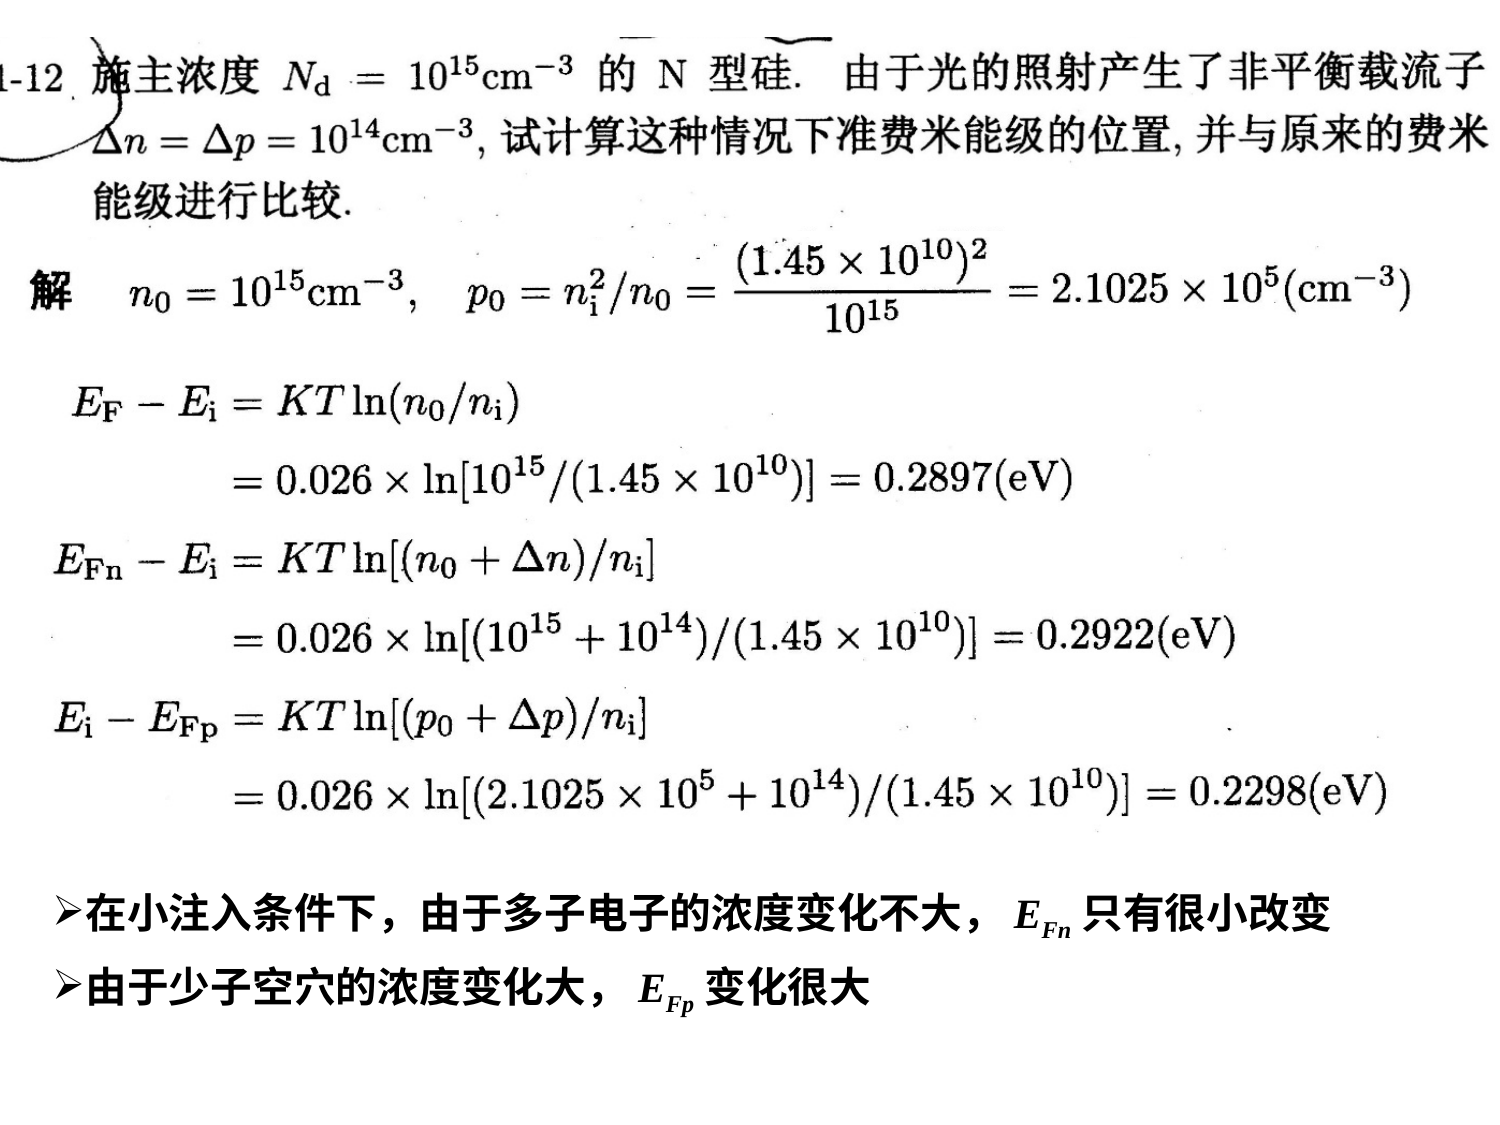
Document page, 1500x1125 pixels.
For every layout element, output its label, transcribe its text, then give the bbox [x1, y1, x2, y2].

picture [0, 37, 1500, 231]
text_box 在小注入条件下，由于多子电子的浓度变化不大，EFn只有很小改变 由于少子空穴的浓度变化大，EFp变化很大 [37, 862, 1463, 1025]
picture [24, 237, 1434, 838]
